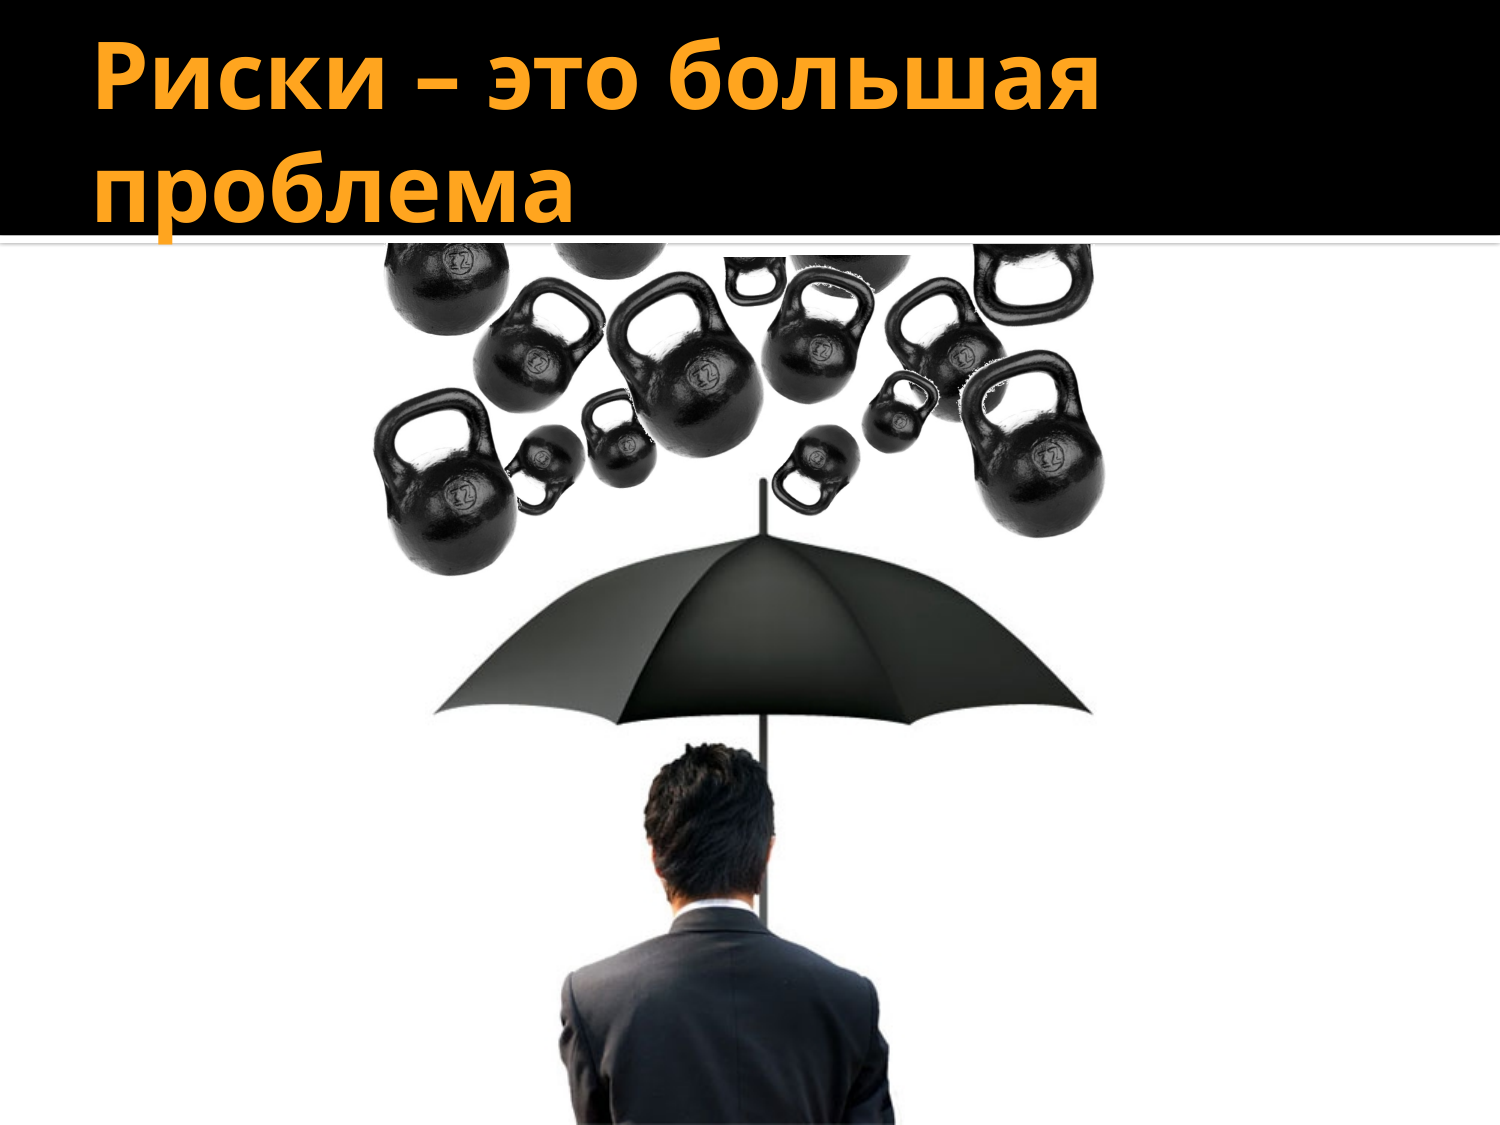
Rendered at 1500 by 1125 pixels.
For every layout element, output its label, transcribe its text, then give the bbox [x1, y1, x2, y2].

picture [338, 238, 1135, 1125]
title Риски – это большая проблема [75, 25, 1425, 231]
